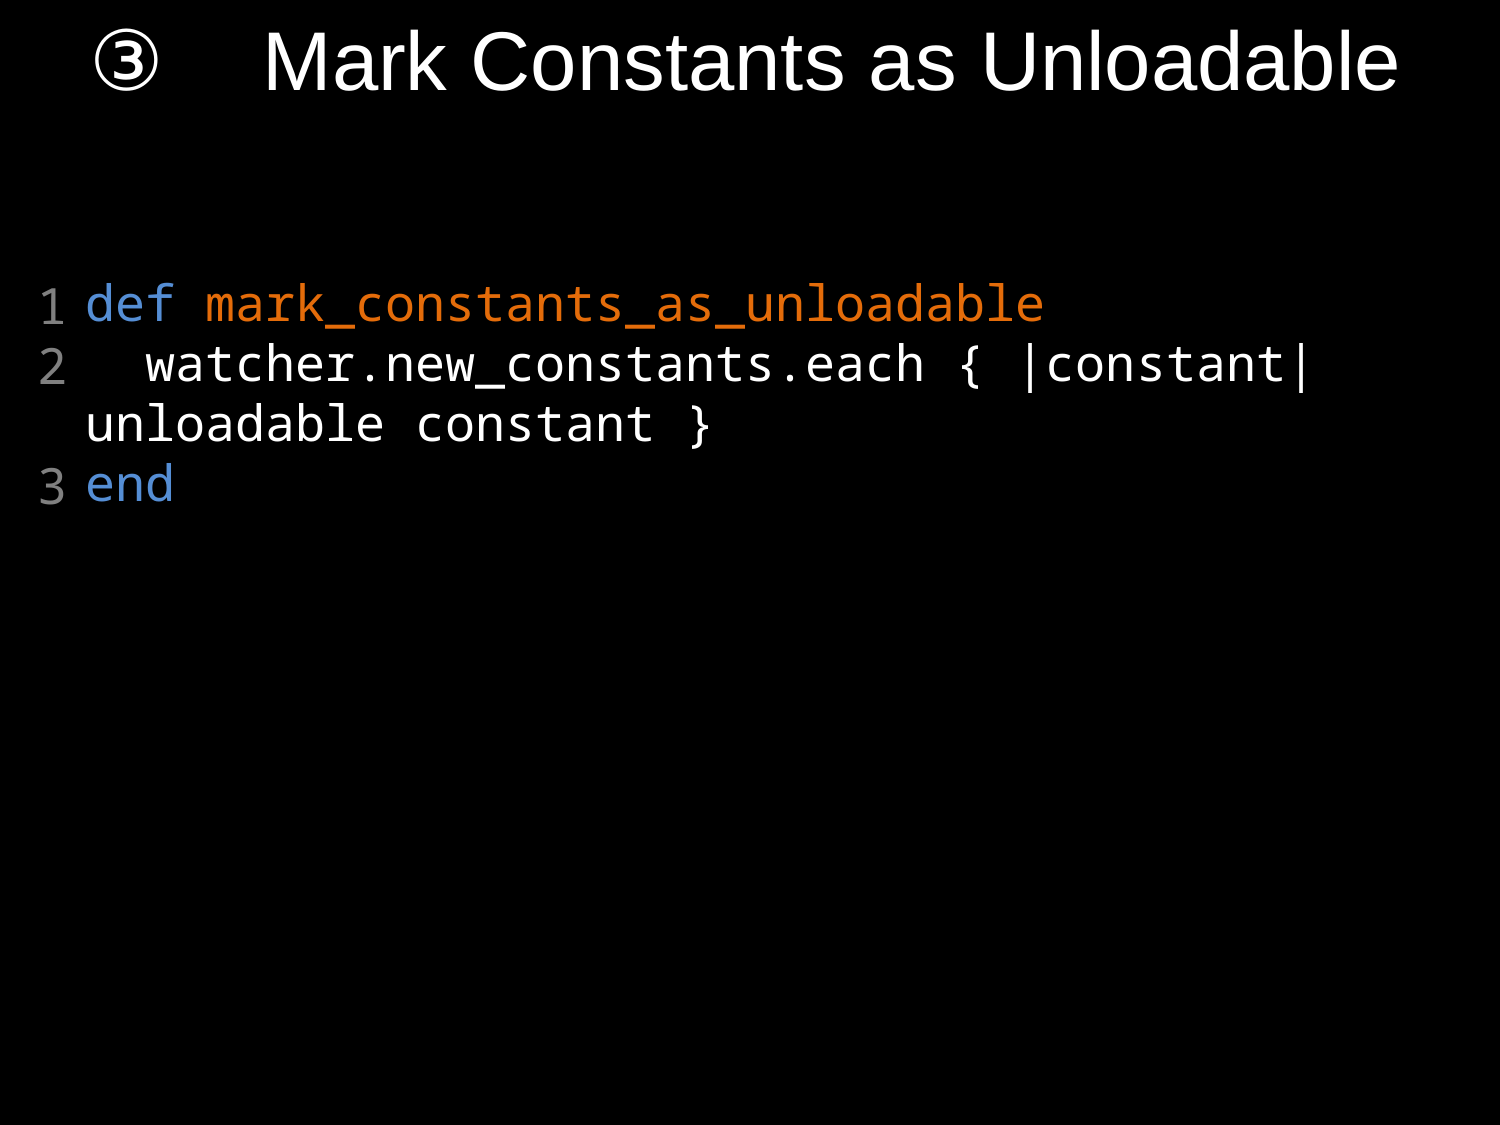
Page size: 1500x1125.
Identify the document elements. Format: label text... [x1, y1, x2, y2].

text_box def mark_constants_as_unloadable watcher.new_constants.each { |constant| unloadable constant } end [70, 263, 1432, 519]
text_box 1 2 3 [0, 267, 82, 523]
text_box Mark Constants as Unloadable [0, 0, 1496, 1090]
